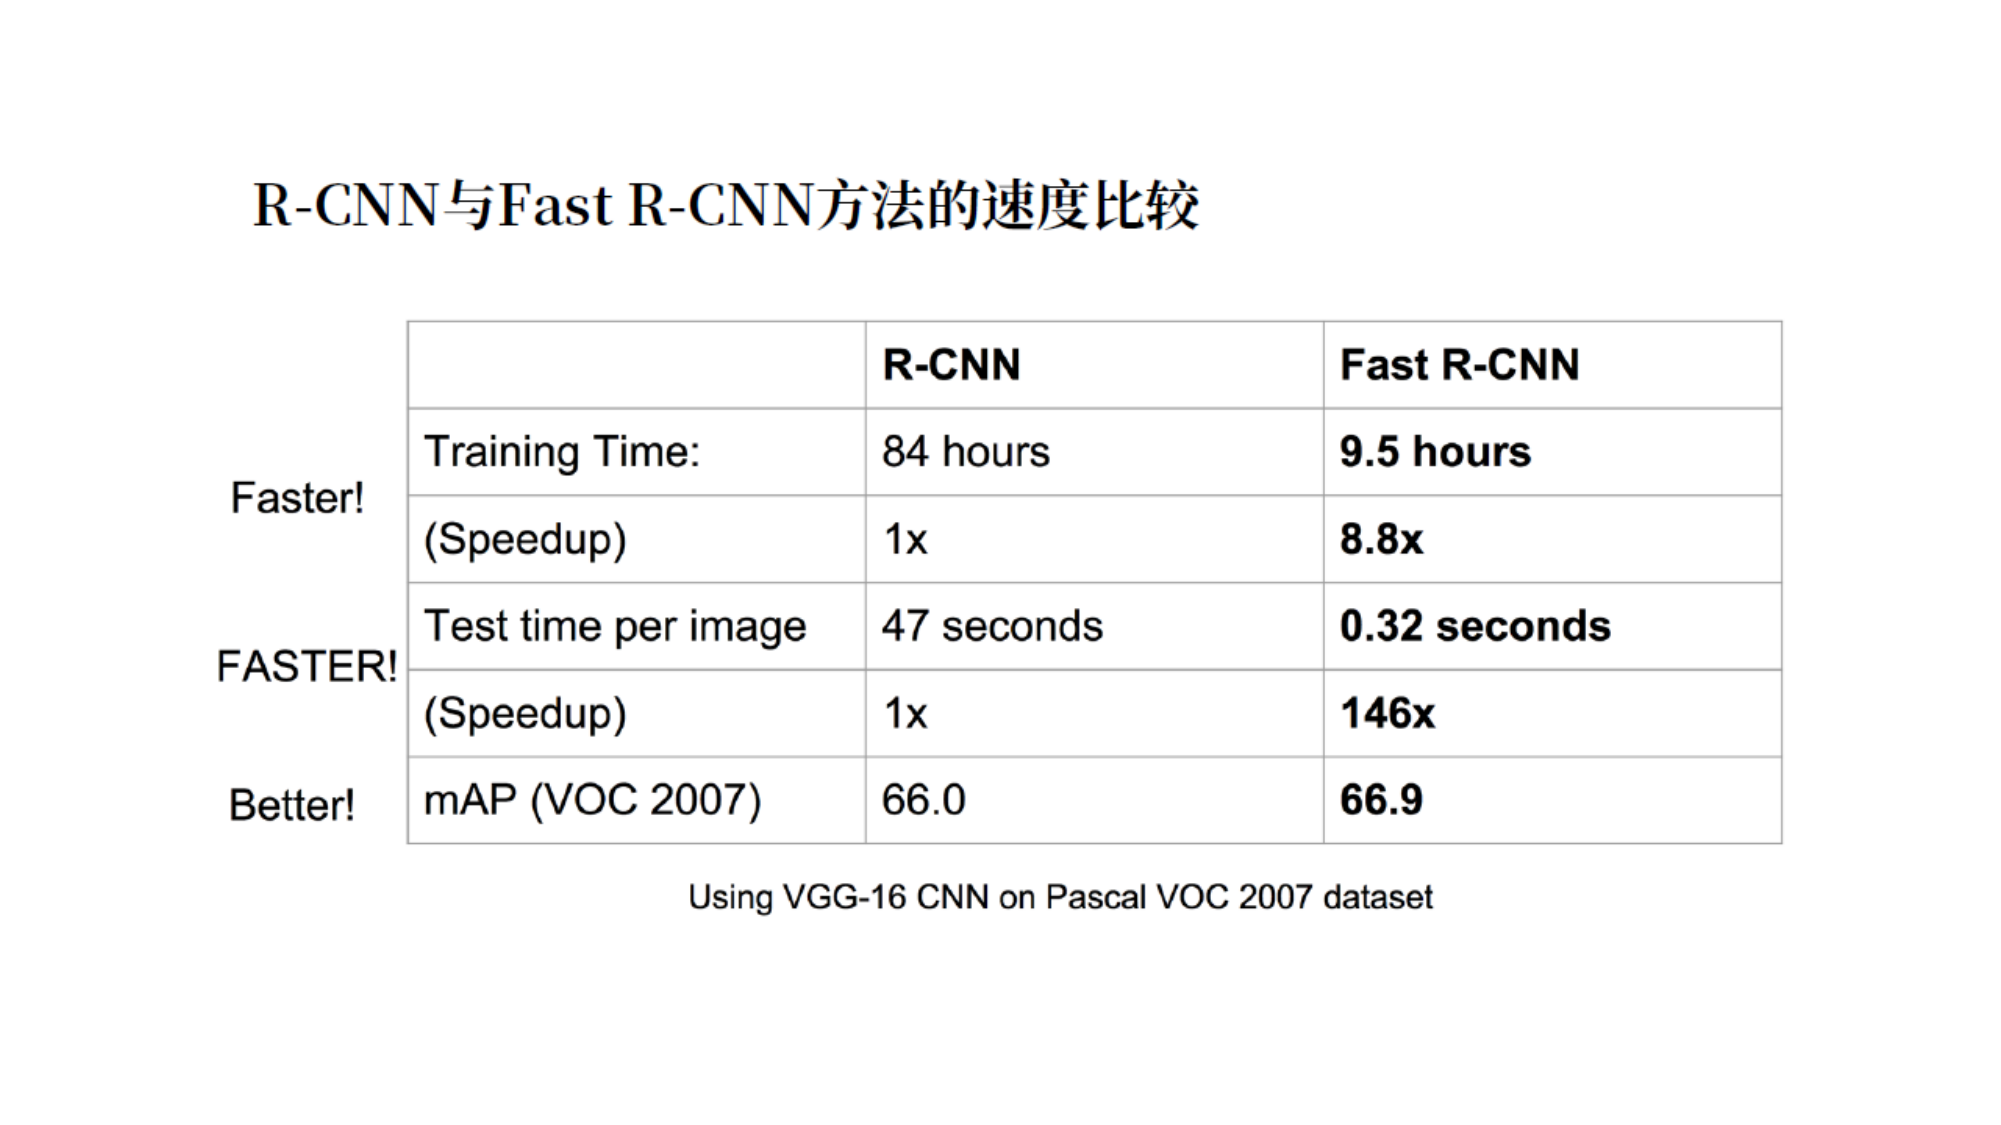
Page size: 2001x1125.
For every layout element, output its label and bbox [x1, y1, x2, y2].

picture [139, 171, 1861, 954]
